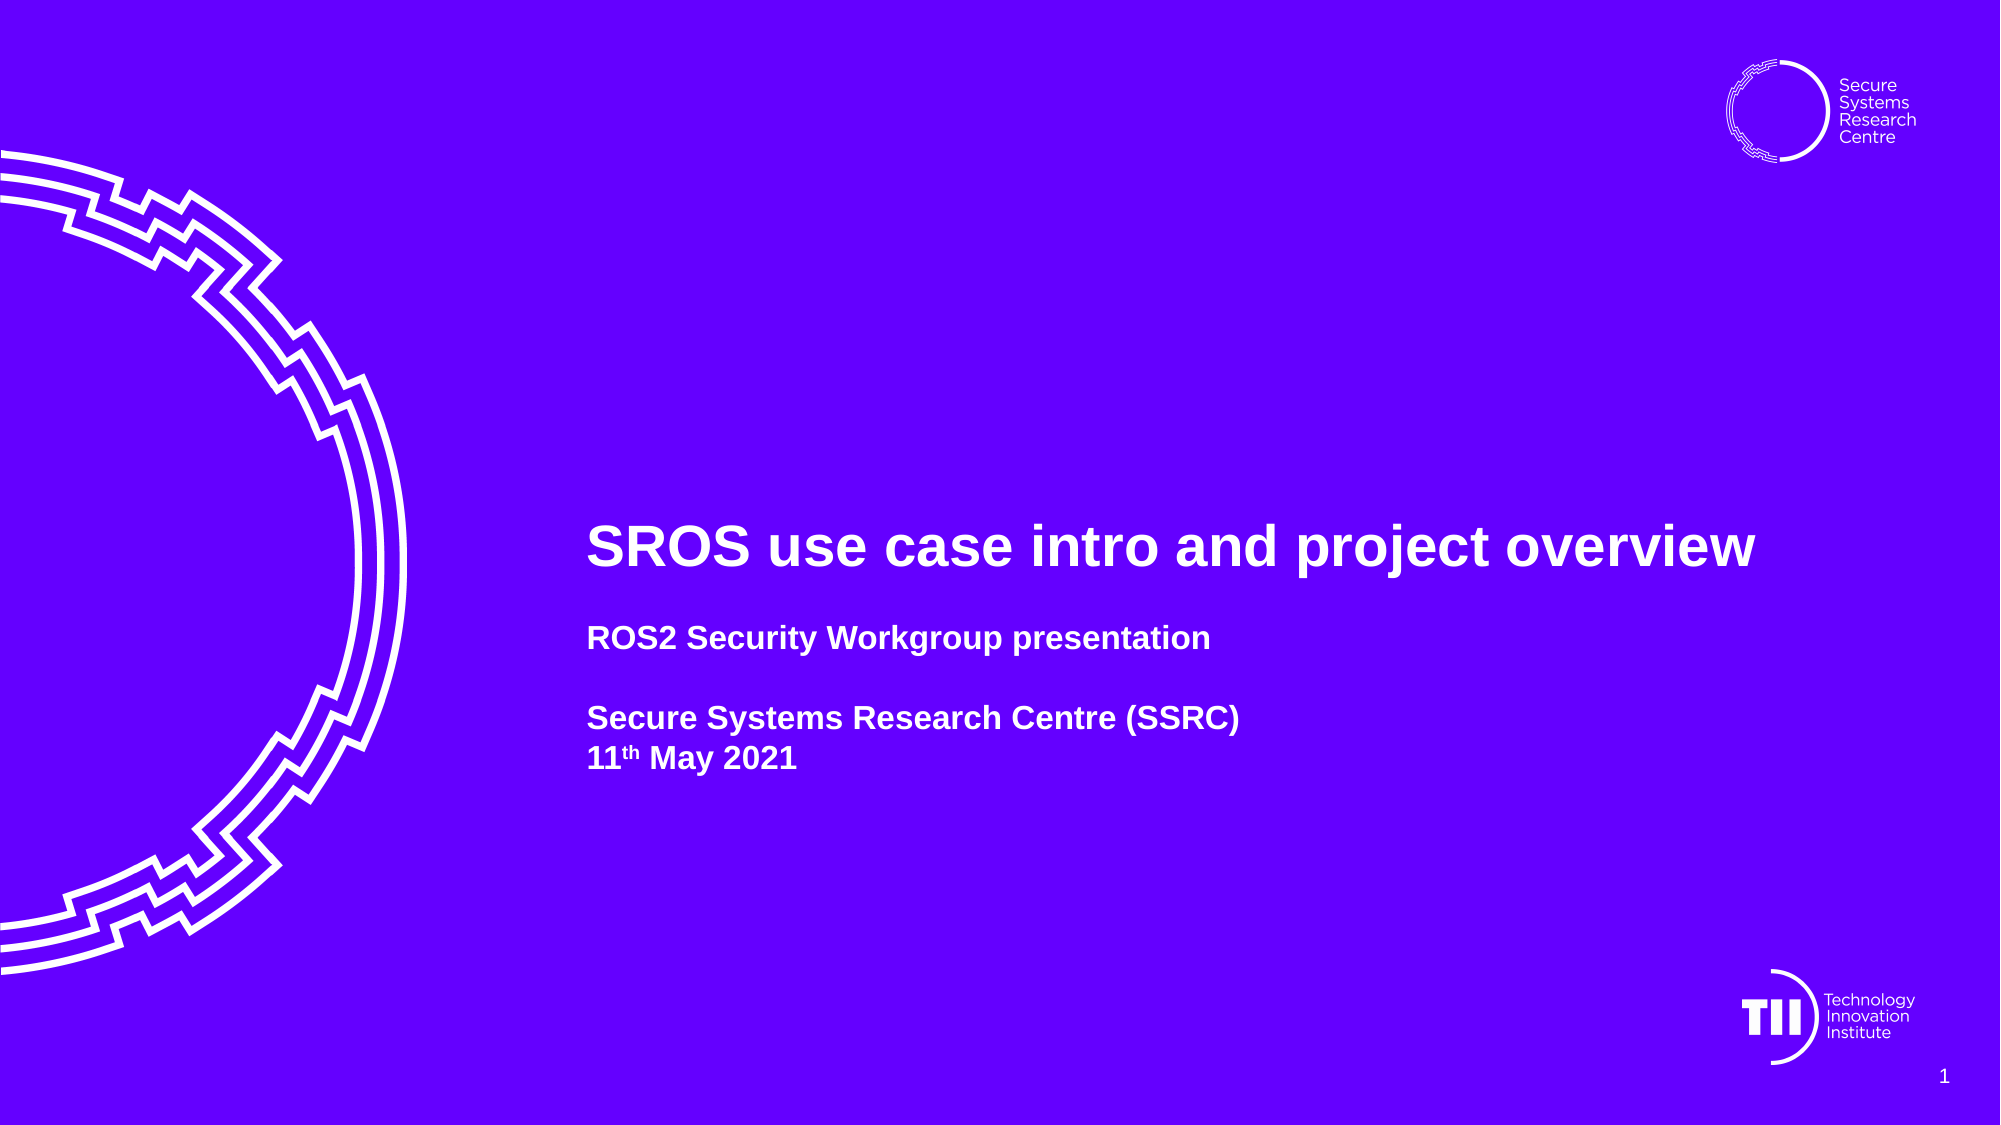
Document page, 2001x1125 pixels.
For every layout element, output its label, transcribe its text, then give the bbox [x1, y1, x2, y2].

subtitle ROS2 Security Workgroup presentation Secure Systems Research Centre (SSRC) 11th May 2021 [586, 616, 1620, 659]
title SROS use case intro and project overview [586, 432, 1840, 579]
text_box 1 [1923, 1055, 1990, 1080]
picture [1742, 969, 1916, 1065]
picture [0, 150, 407, 975]
